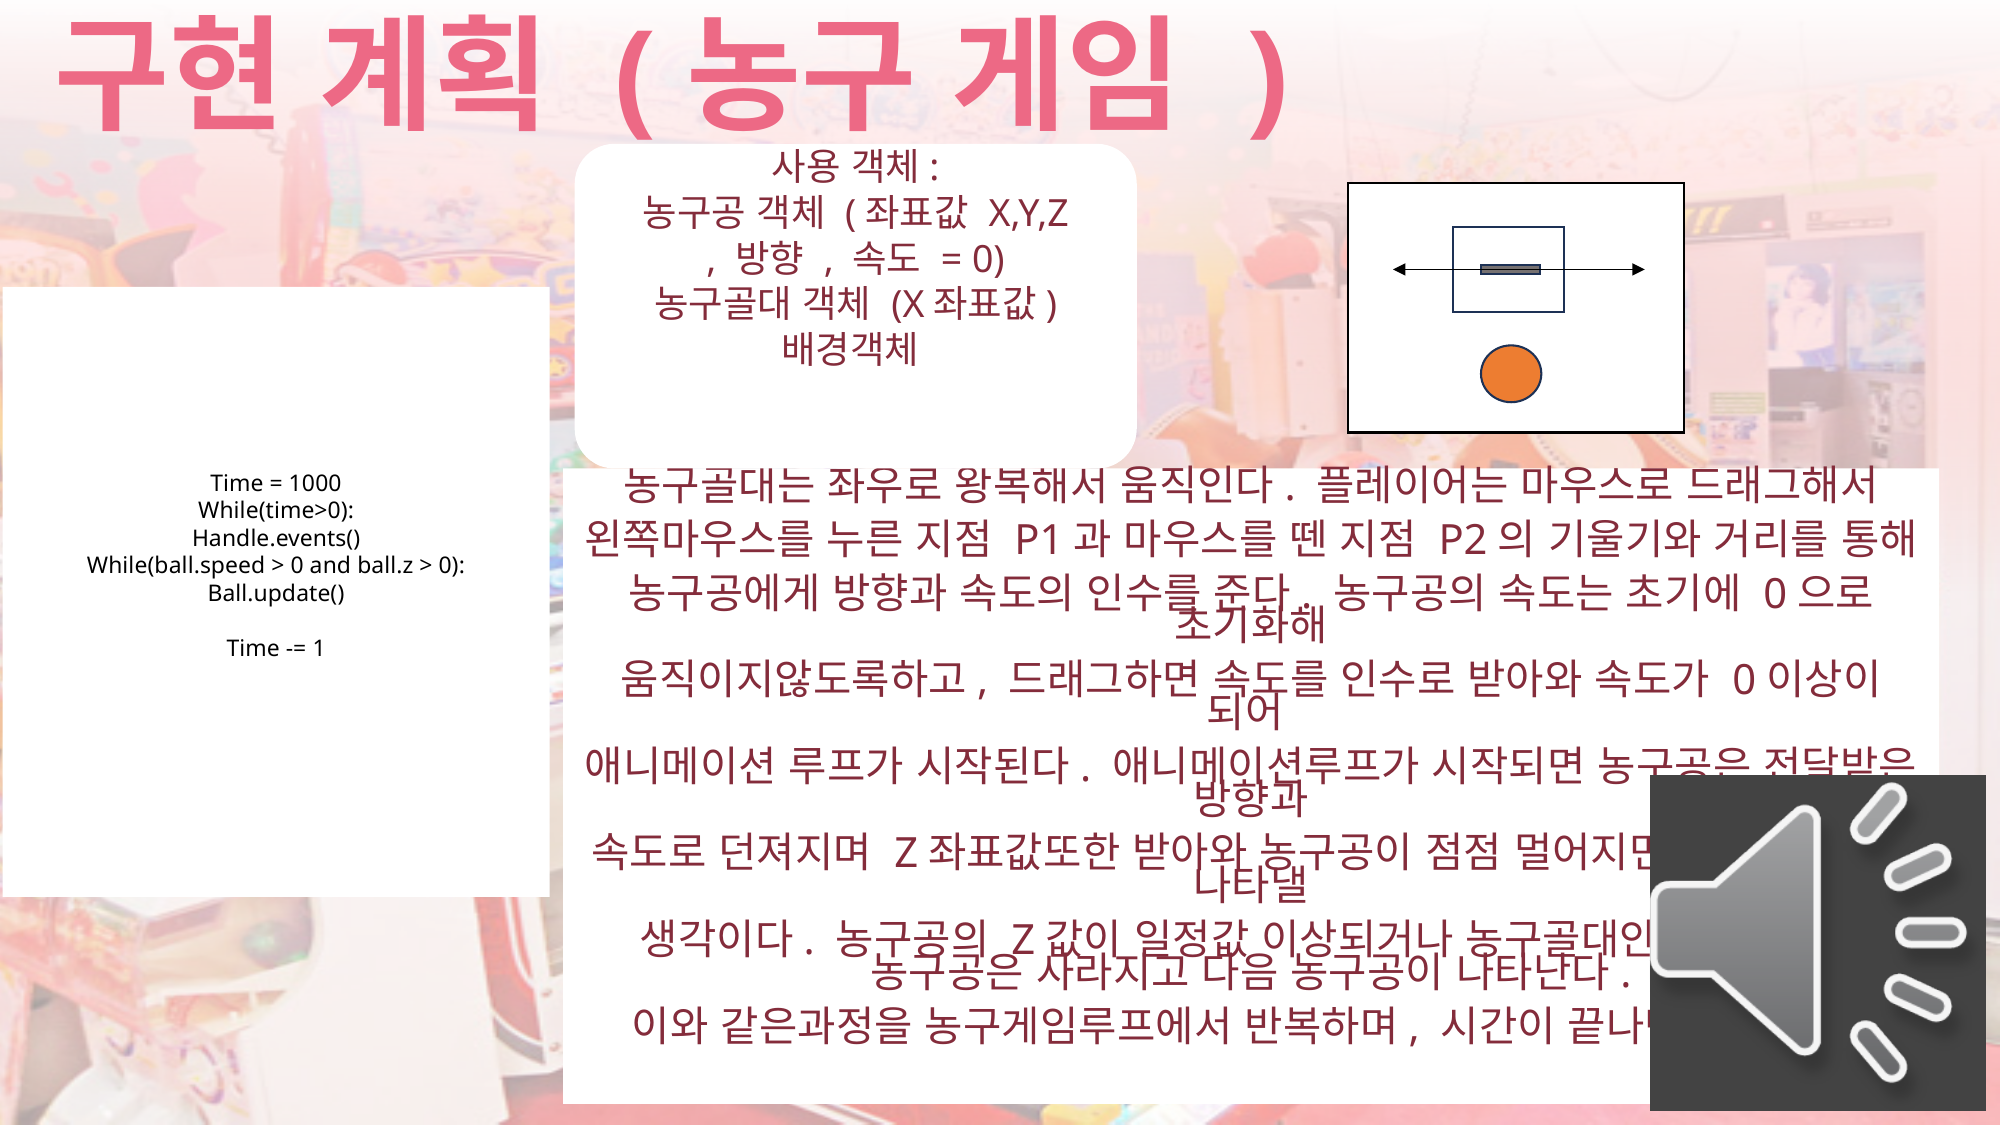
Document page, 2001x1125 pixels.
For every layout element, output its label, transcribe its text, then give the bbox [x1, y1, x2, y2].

text_box [1480, 270, 1541, 275]
text_box 사용 객체: 농구공 객체 (좌표값 X,Y,Z , 방향 , 속도 = 0) 농구골대 객체 (X좌표값) 배경객체 [574, 143, 1137, 469]
text_box [1479, 344, 1543, 404]
text_box [1347, 182, 1685, 434]
subtitle 농구골대는 좌우로 왕복해서 움직인다. 플레이어는 마우스로 드래그해서 왼쪽마우스를 누른 지점 P1과 마우스를 뗀 지점 P2의 기울기와 거리를 통해 농구공에게 방향과 속도의 인수를 준다. 농구공의 속도는 초기에 0으로 초기화해 움직이지않도록하고, 드래그하면 속도를 인수로 받아와 속도가 0이상이 되어 애니메이션 루프가 시작된다. 애니메이션루프가 시작되면 농구공은 전달받은 방향과 속도로 던져지며 Z좌표값또한 받아와 농구공이 점점 멀어지면서 작아지도록 나타낼 생각이다. 농구공의 Z값이 일정값 이상되거나 농구골대안에 들어가면 농구공은 사라지고 다음 농구공이 나타난다. 이와 같은과정을 농구게임루프에서 반복하며, 시간이 끝나면 종료된다. [563, 468, 1940, 1104]
text_box Time = 1000 While(time>0): Handle.events() While(ball.speed > 0 and ball.z > 0): Ball.update() Time -= 1 [2, 286, 551, 898]
text_box [1452, 270, 1565, 313]
picture [1648, 773, 1987, 1112]
title 구현 계획 (농구 게임 ) [39, 0, 1889, 155]
text_box [1452, 226, 1565, 269]
text_box [1480, 264, 1541, 269]
text_box [0, 0, 603, 592]
text_box [1108, 0, 2000, 592]
